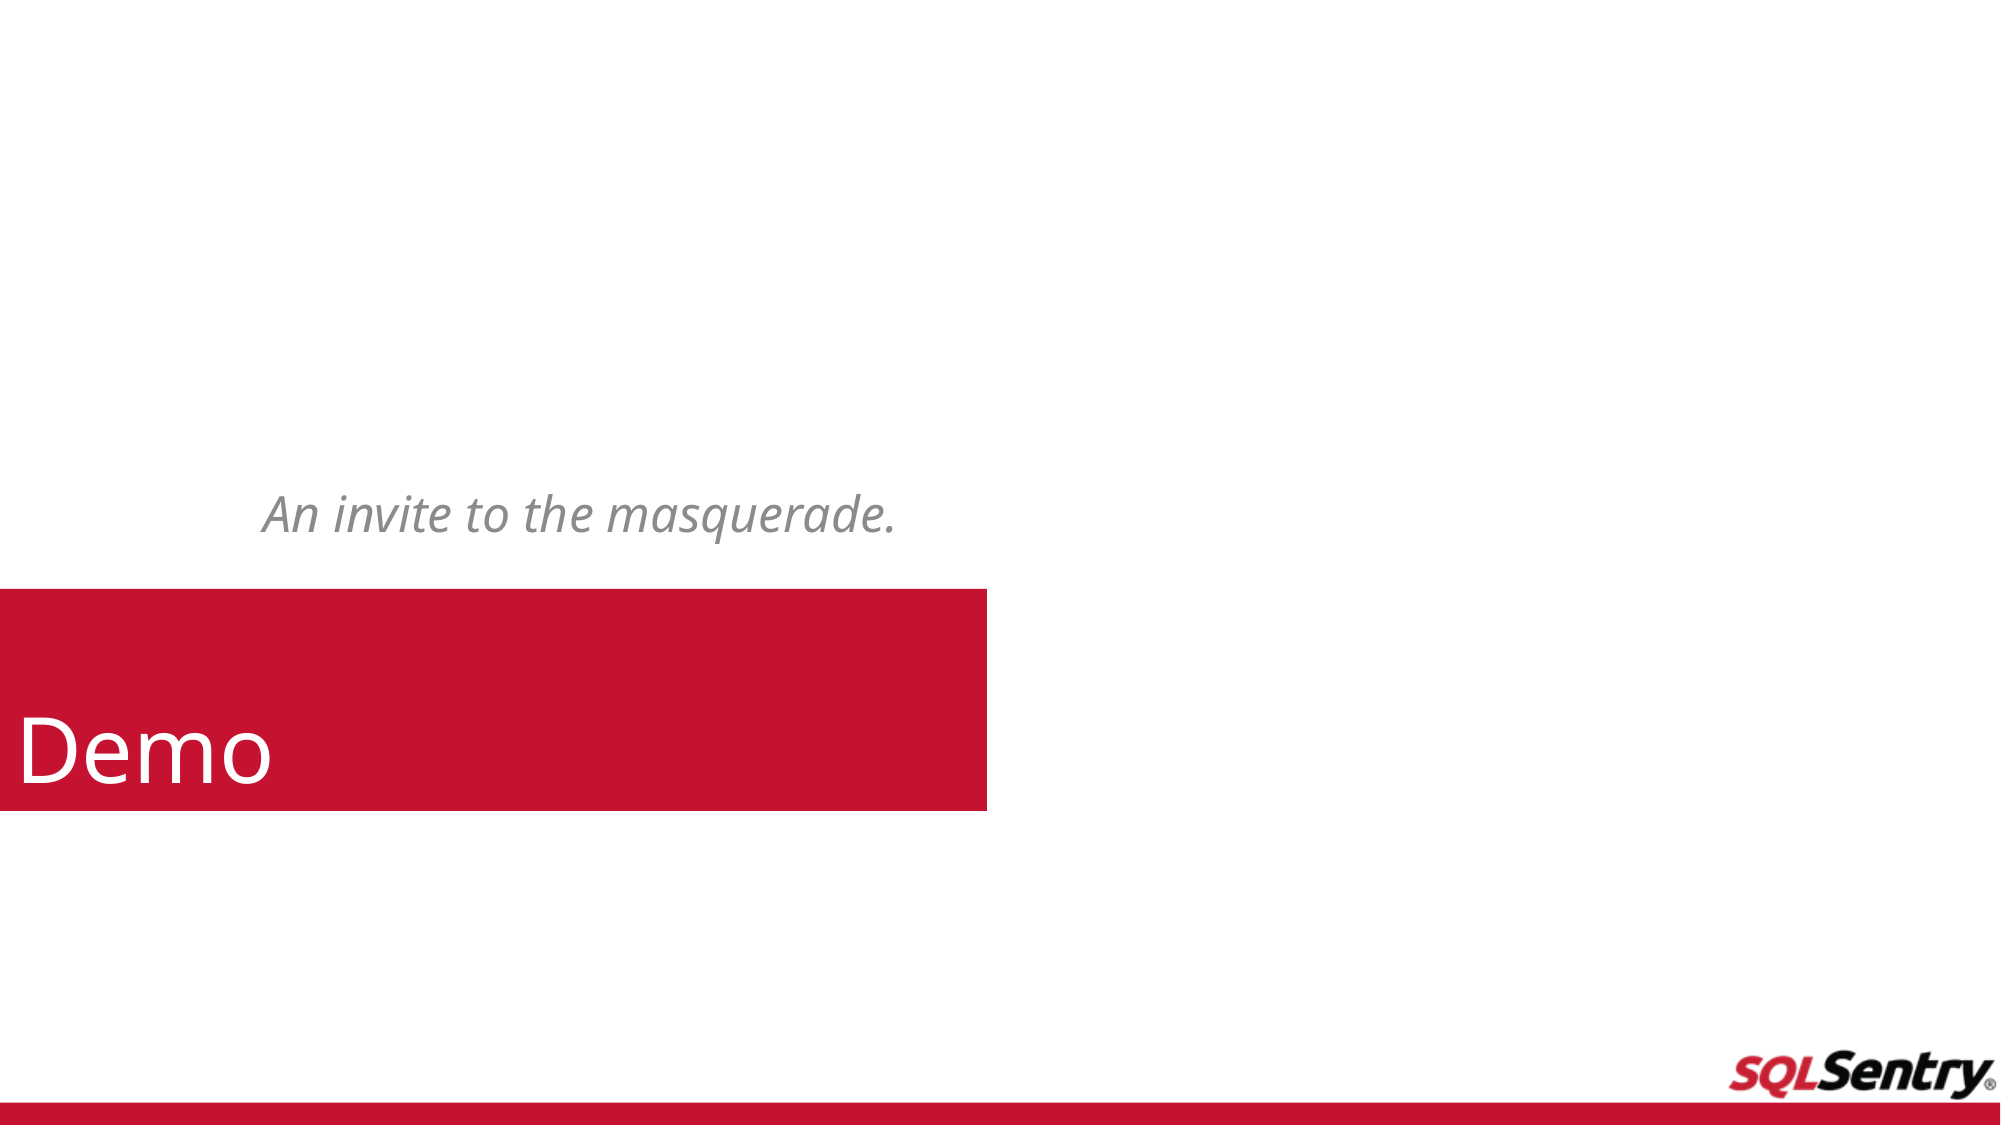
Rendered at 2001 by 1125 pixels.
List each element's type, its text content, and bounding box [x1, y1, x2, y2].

list An invite to the masquerade. [248, 481, 1413, 589]
picture [1727, 1048, 1998, 1103]
title Demo [0, 588, 987, 811]
